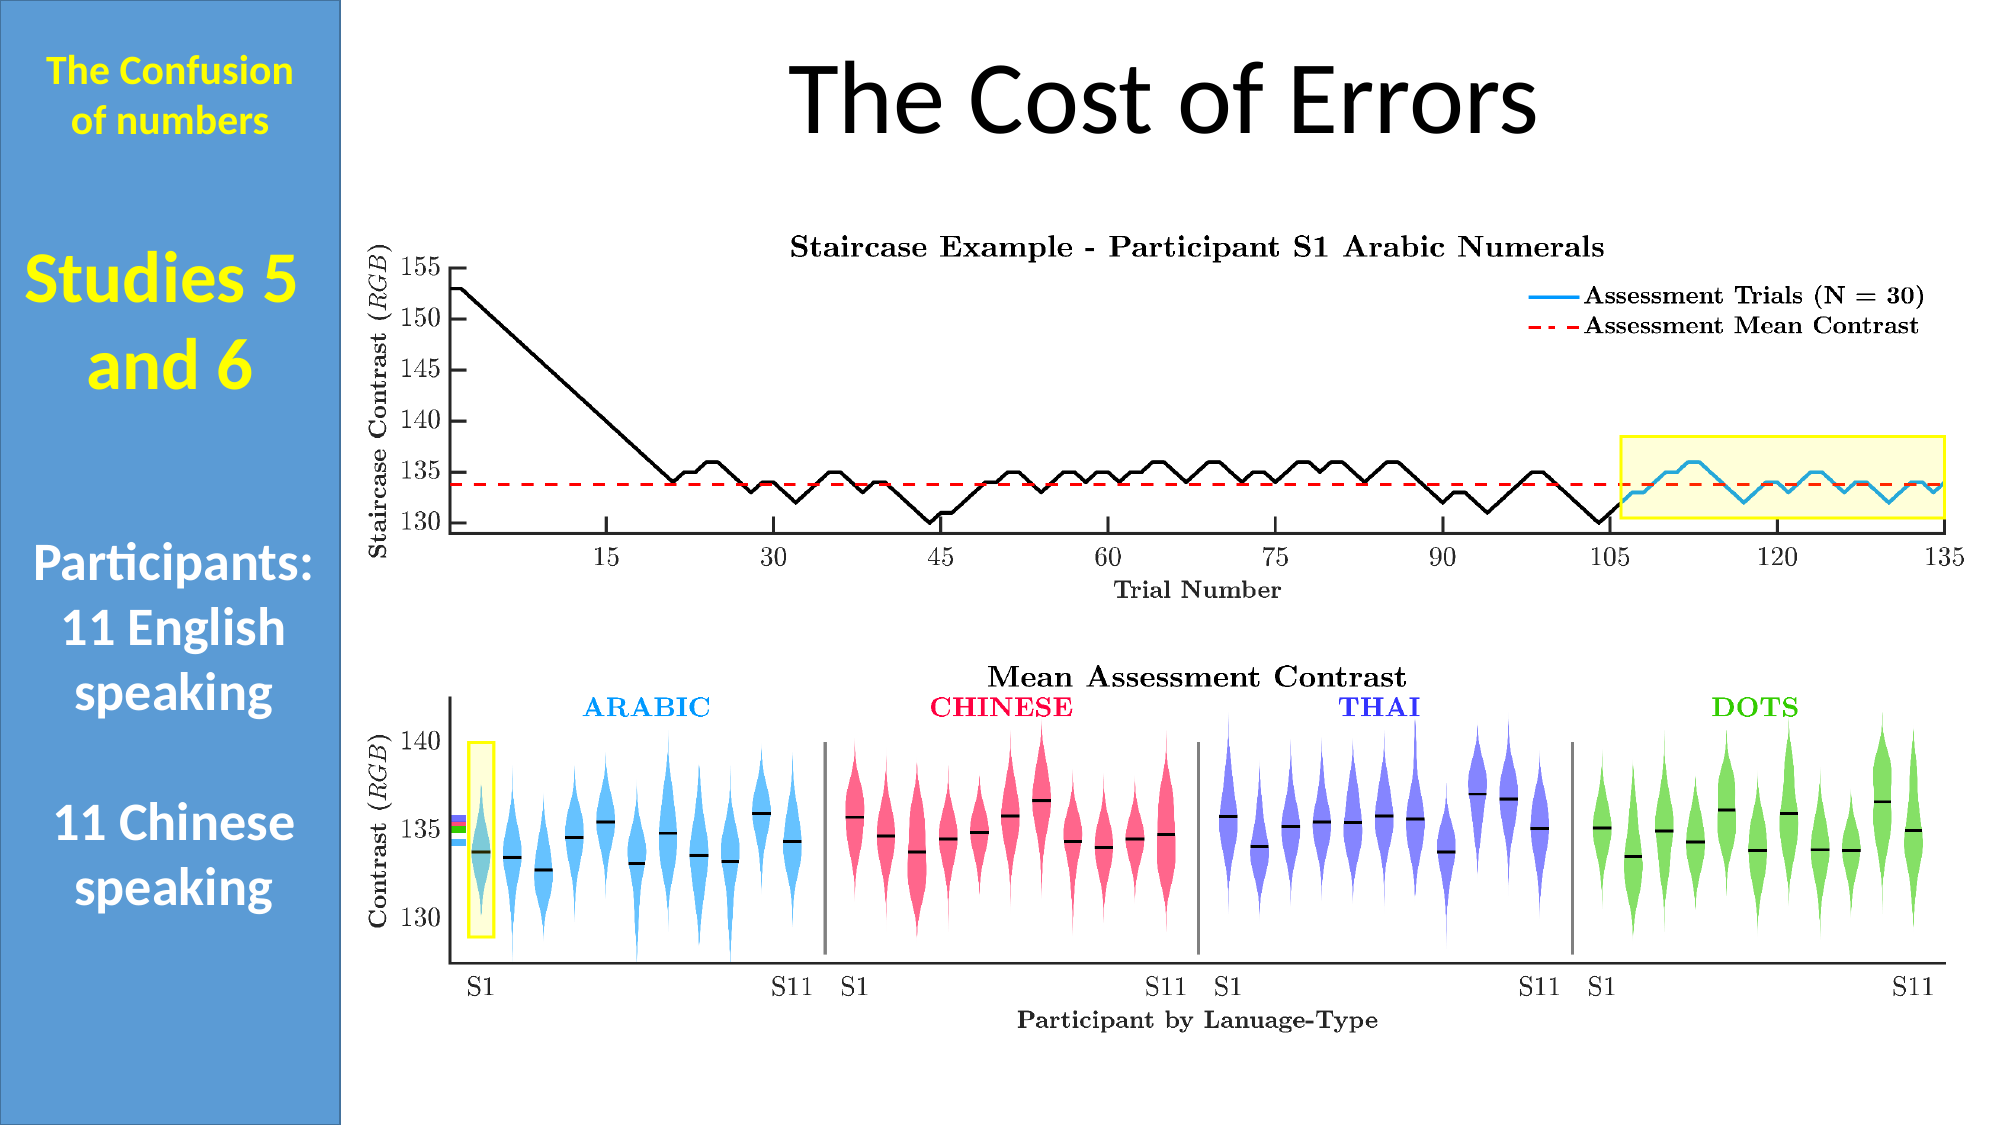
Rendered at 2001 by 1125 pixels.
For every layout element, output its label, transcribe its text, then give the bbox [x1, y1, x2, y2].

text_box [0, 0, 341, 1125]
text_box Participants: 11 English speaking 11 Chinese speaking [7, 518, 328, 989]
text_box The Cost of Errors [773, 22, 1555, 162]
picture [328, 181, 2000, 1050]
text_box The Confusion of numbers [31, 35, 310, 151]
text_box Studies 5 and 6 [9, 221, 328, 412]
